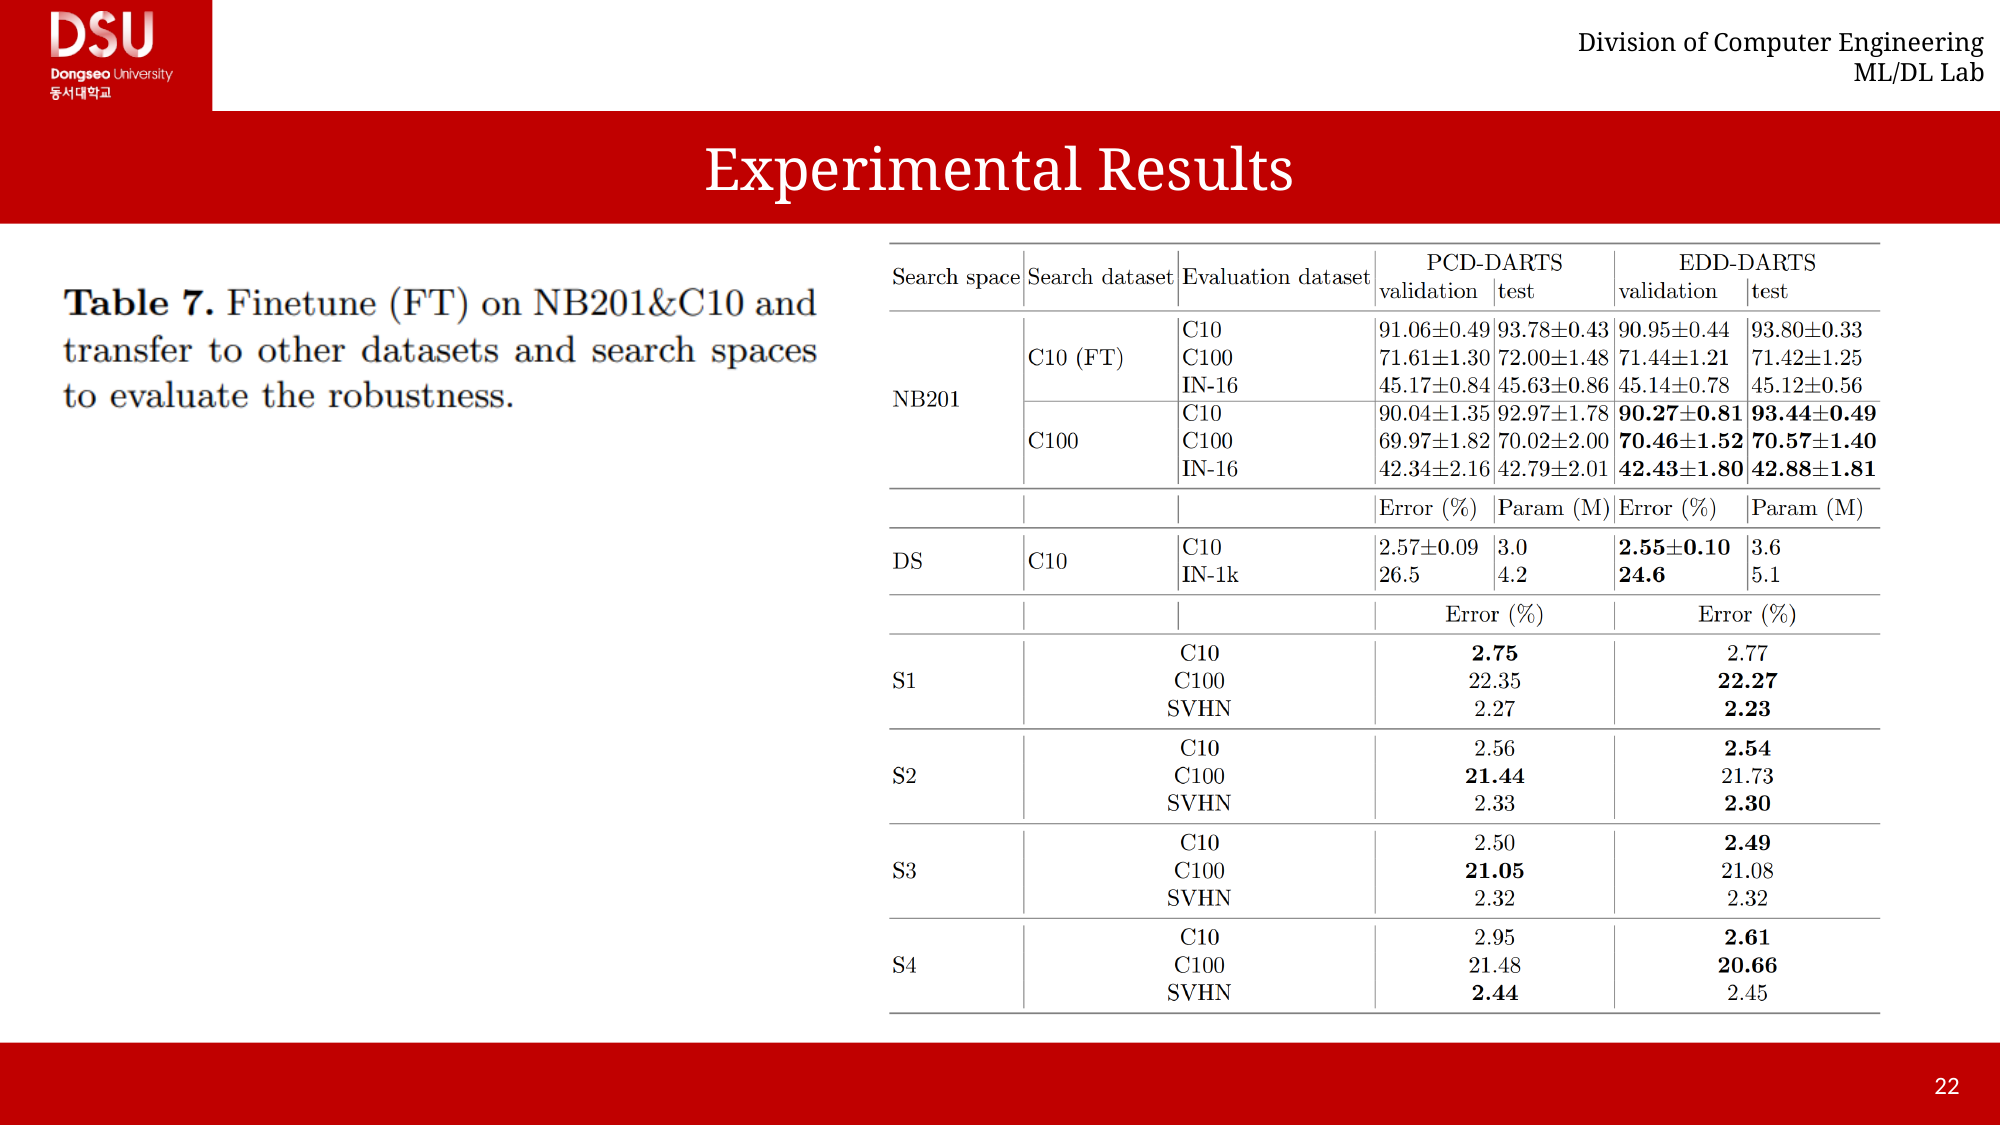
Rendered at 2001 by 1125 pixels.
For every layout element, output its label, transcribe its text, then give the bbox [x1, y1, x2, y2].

picture [52, 274, 831, 431]
picture [879, 232, 1893, 1025]
slide_number 22 [1524, 1063, 1975, 1107]
title Experimental Results [0, 112, 2000, 222]
picture [50, 11, 175, 100]
